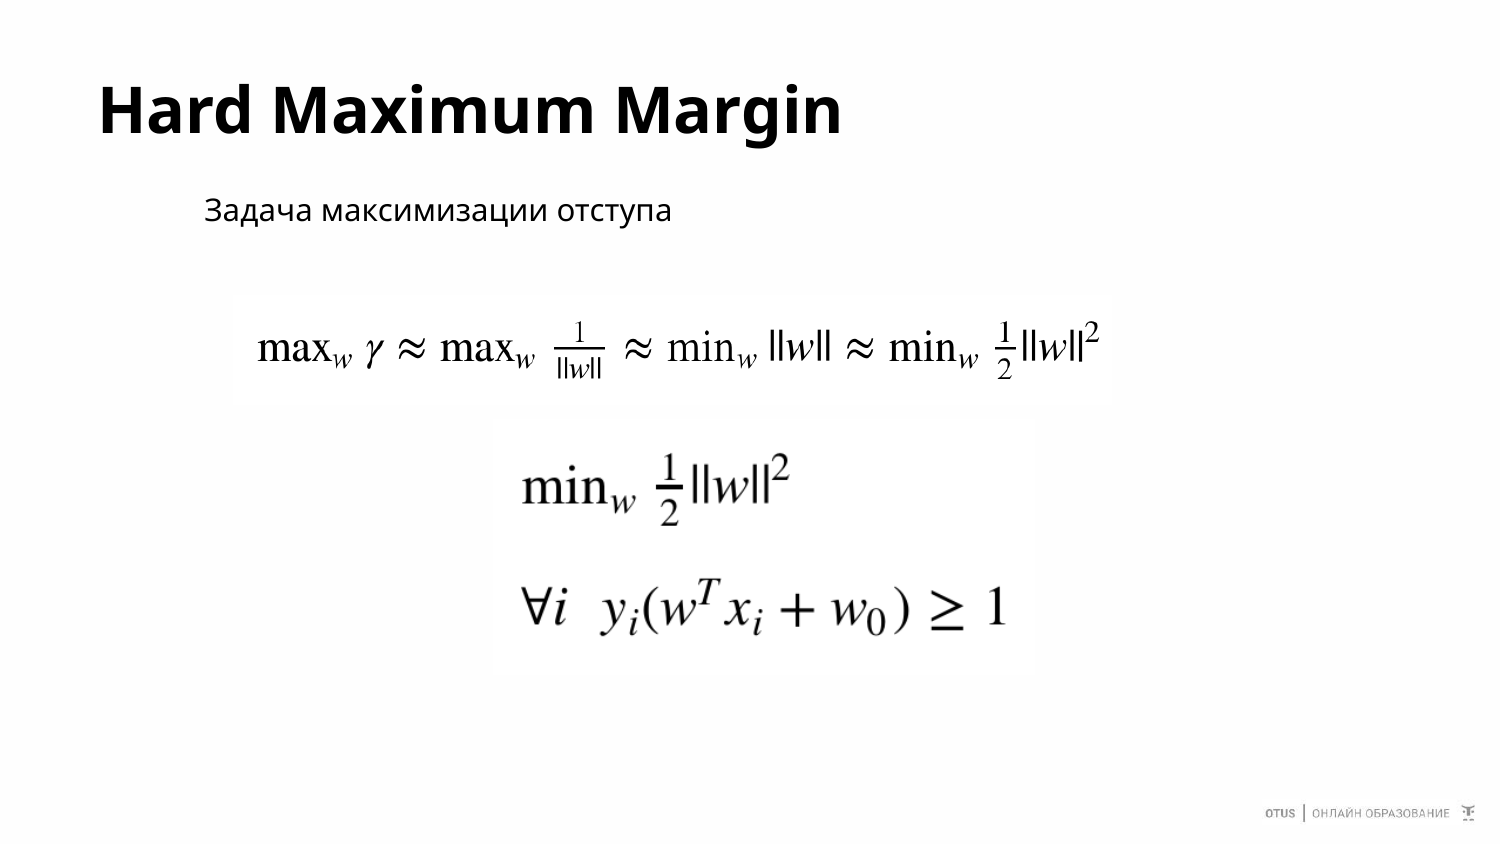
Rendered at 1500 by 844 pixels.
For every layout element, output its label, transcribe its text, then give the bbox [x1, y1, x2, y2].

picture [493, 419, 1035, 676]
text_box Задача максимизации отступа [193, 234, 782, 359]
title Hard Maximum Margin [82, 54, 1480, 234]
picture [1262, 799, 1475, 825]
picture [232, 295, 1113, 405]
